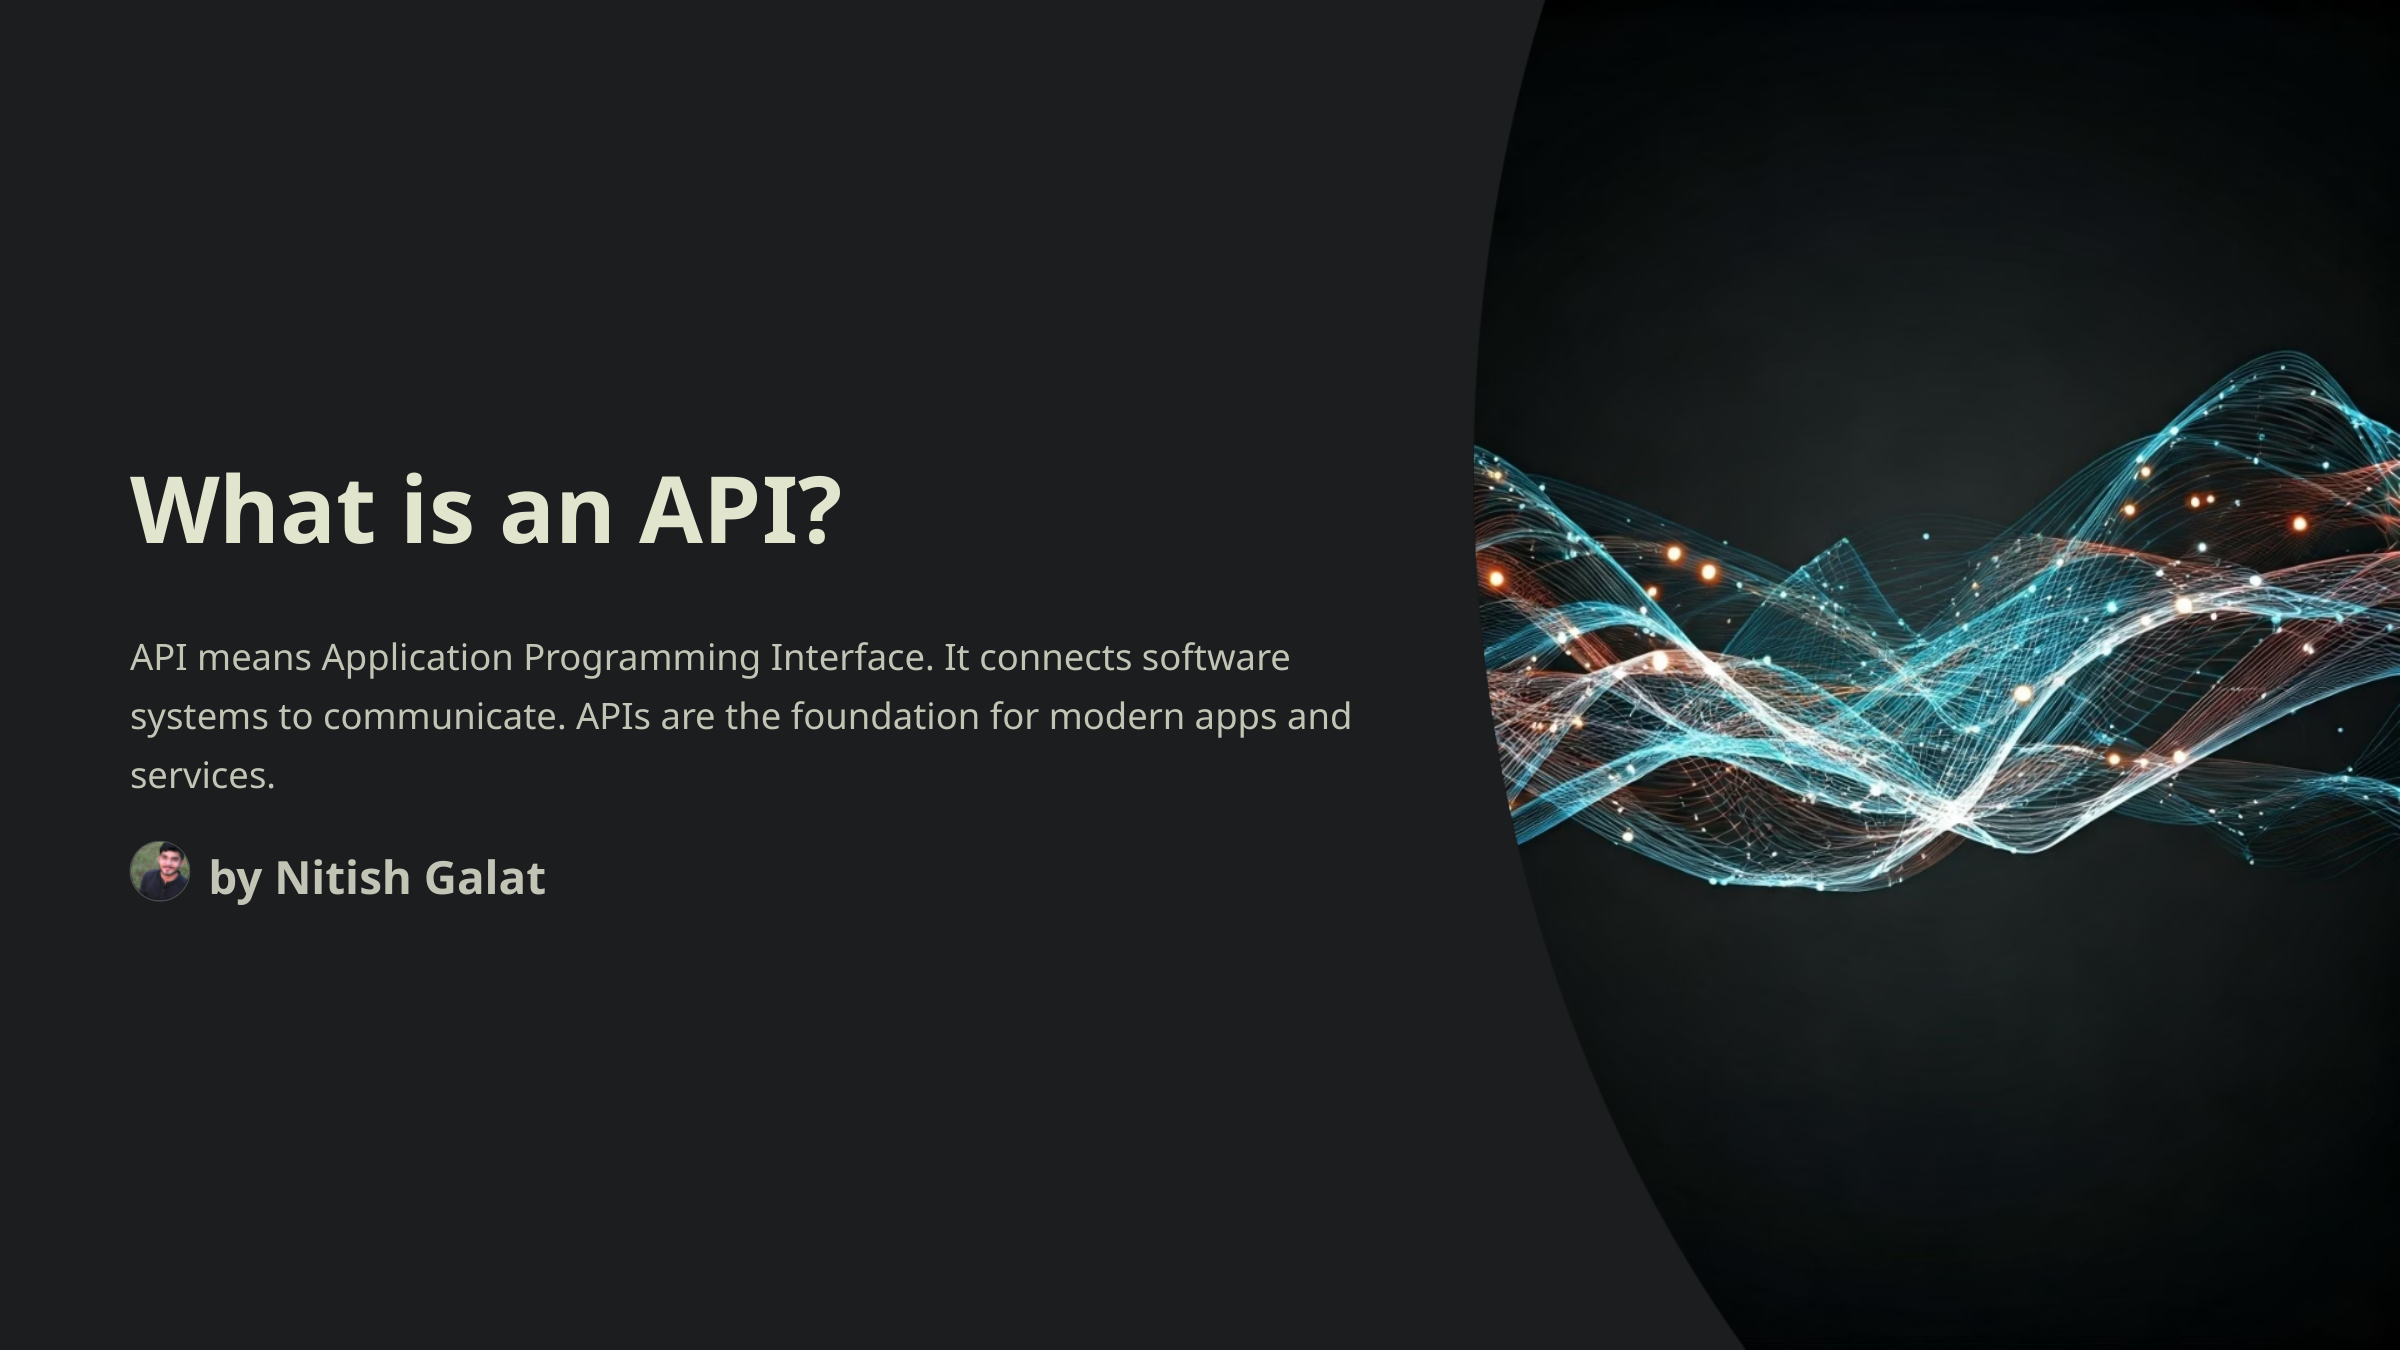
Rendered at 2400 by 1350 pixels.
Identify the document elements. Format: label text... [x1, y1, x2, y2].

picture [1454, 0, 2400, 1350]
picture [131, 842, 189, 900]
text_box by Nitish Galat [208, 838, 532, 904]
text_box What is an API? [130, 446, 1061, 563]
text_box API means Application Programming Interface. It connects software systems to communicate. APIs are the foundation for modern apps and services. [130, 618, 1370, 797]
